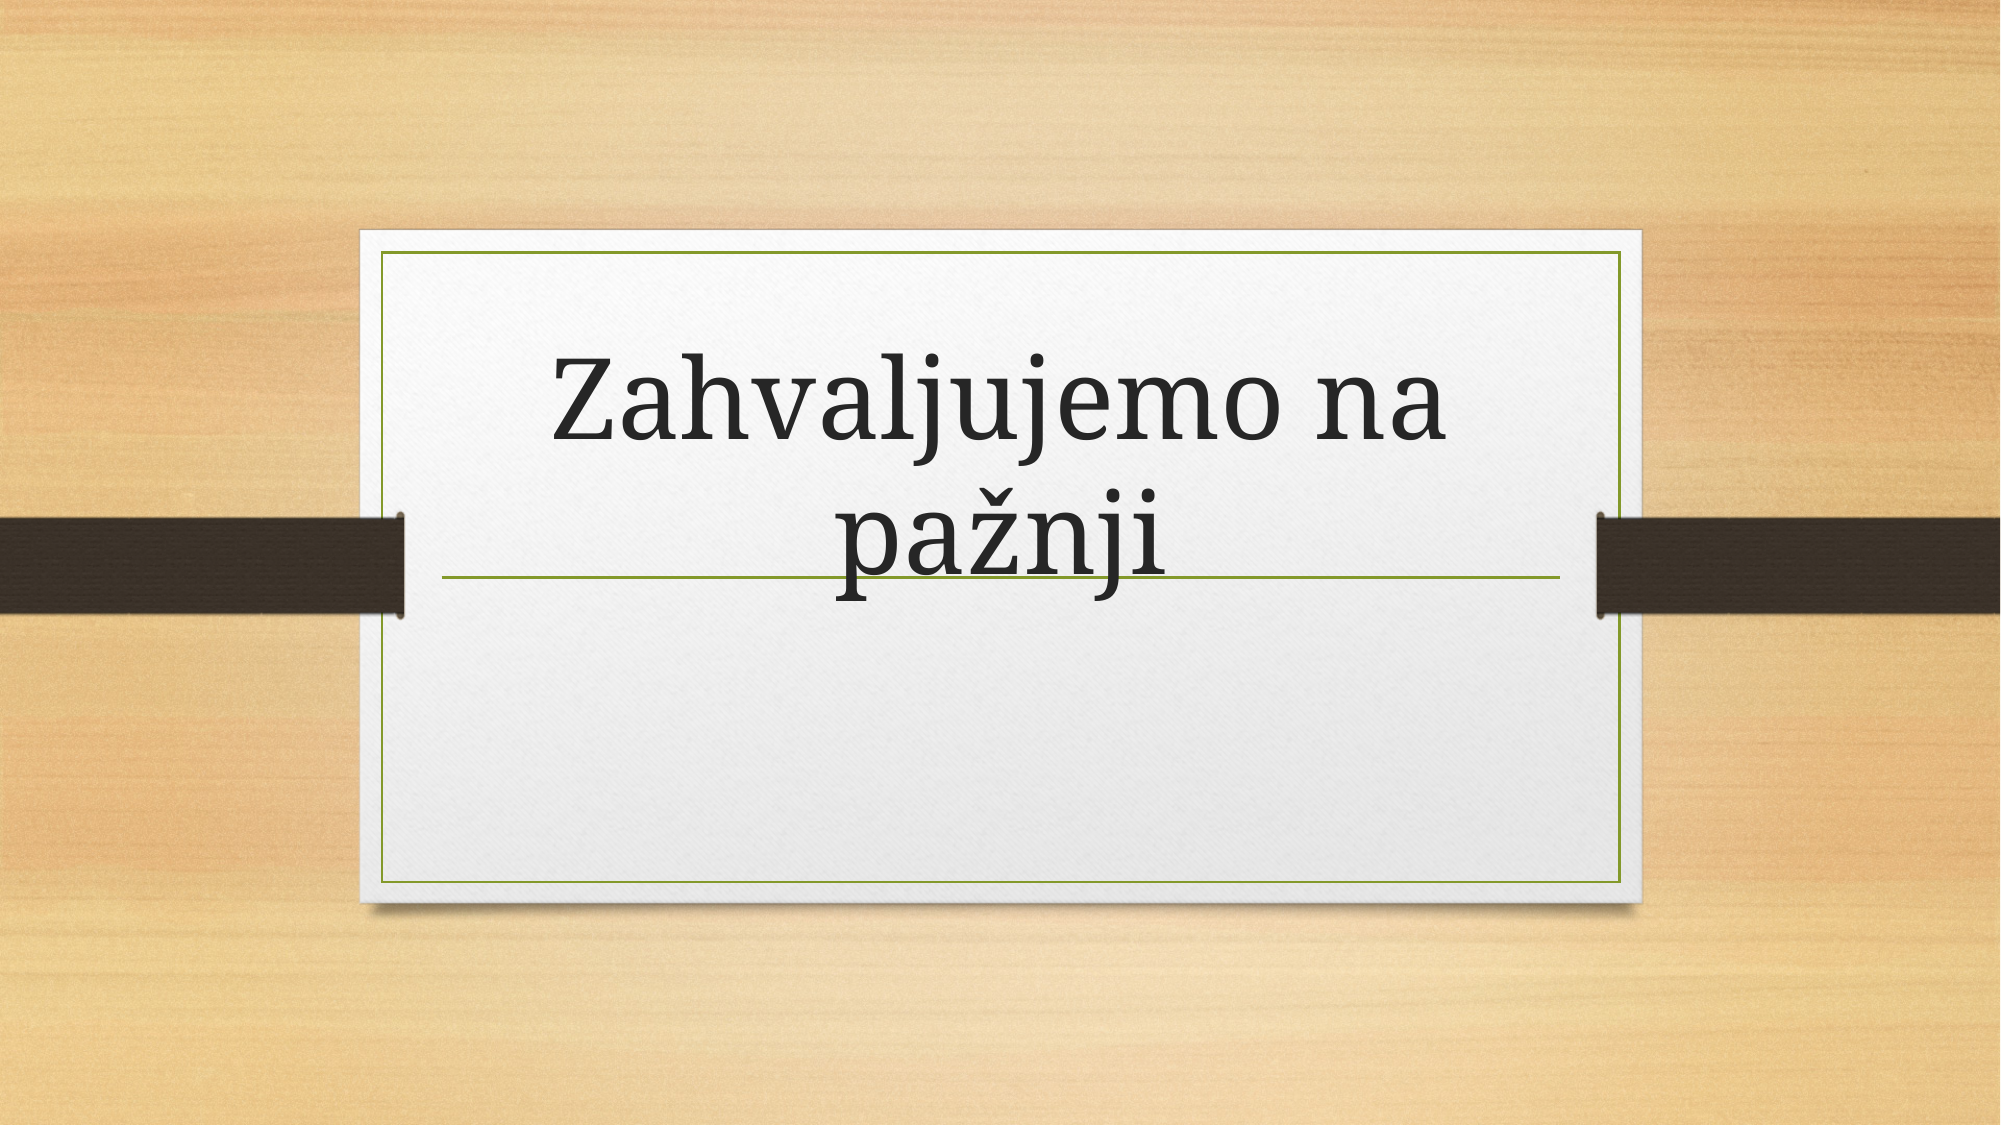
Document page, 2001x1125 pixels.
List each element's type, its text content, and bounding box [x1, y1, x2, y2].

picture [0, 0, 2001, 1125]
title Zahvaljujemo na pažnji [441, 306, 1560, 605]
